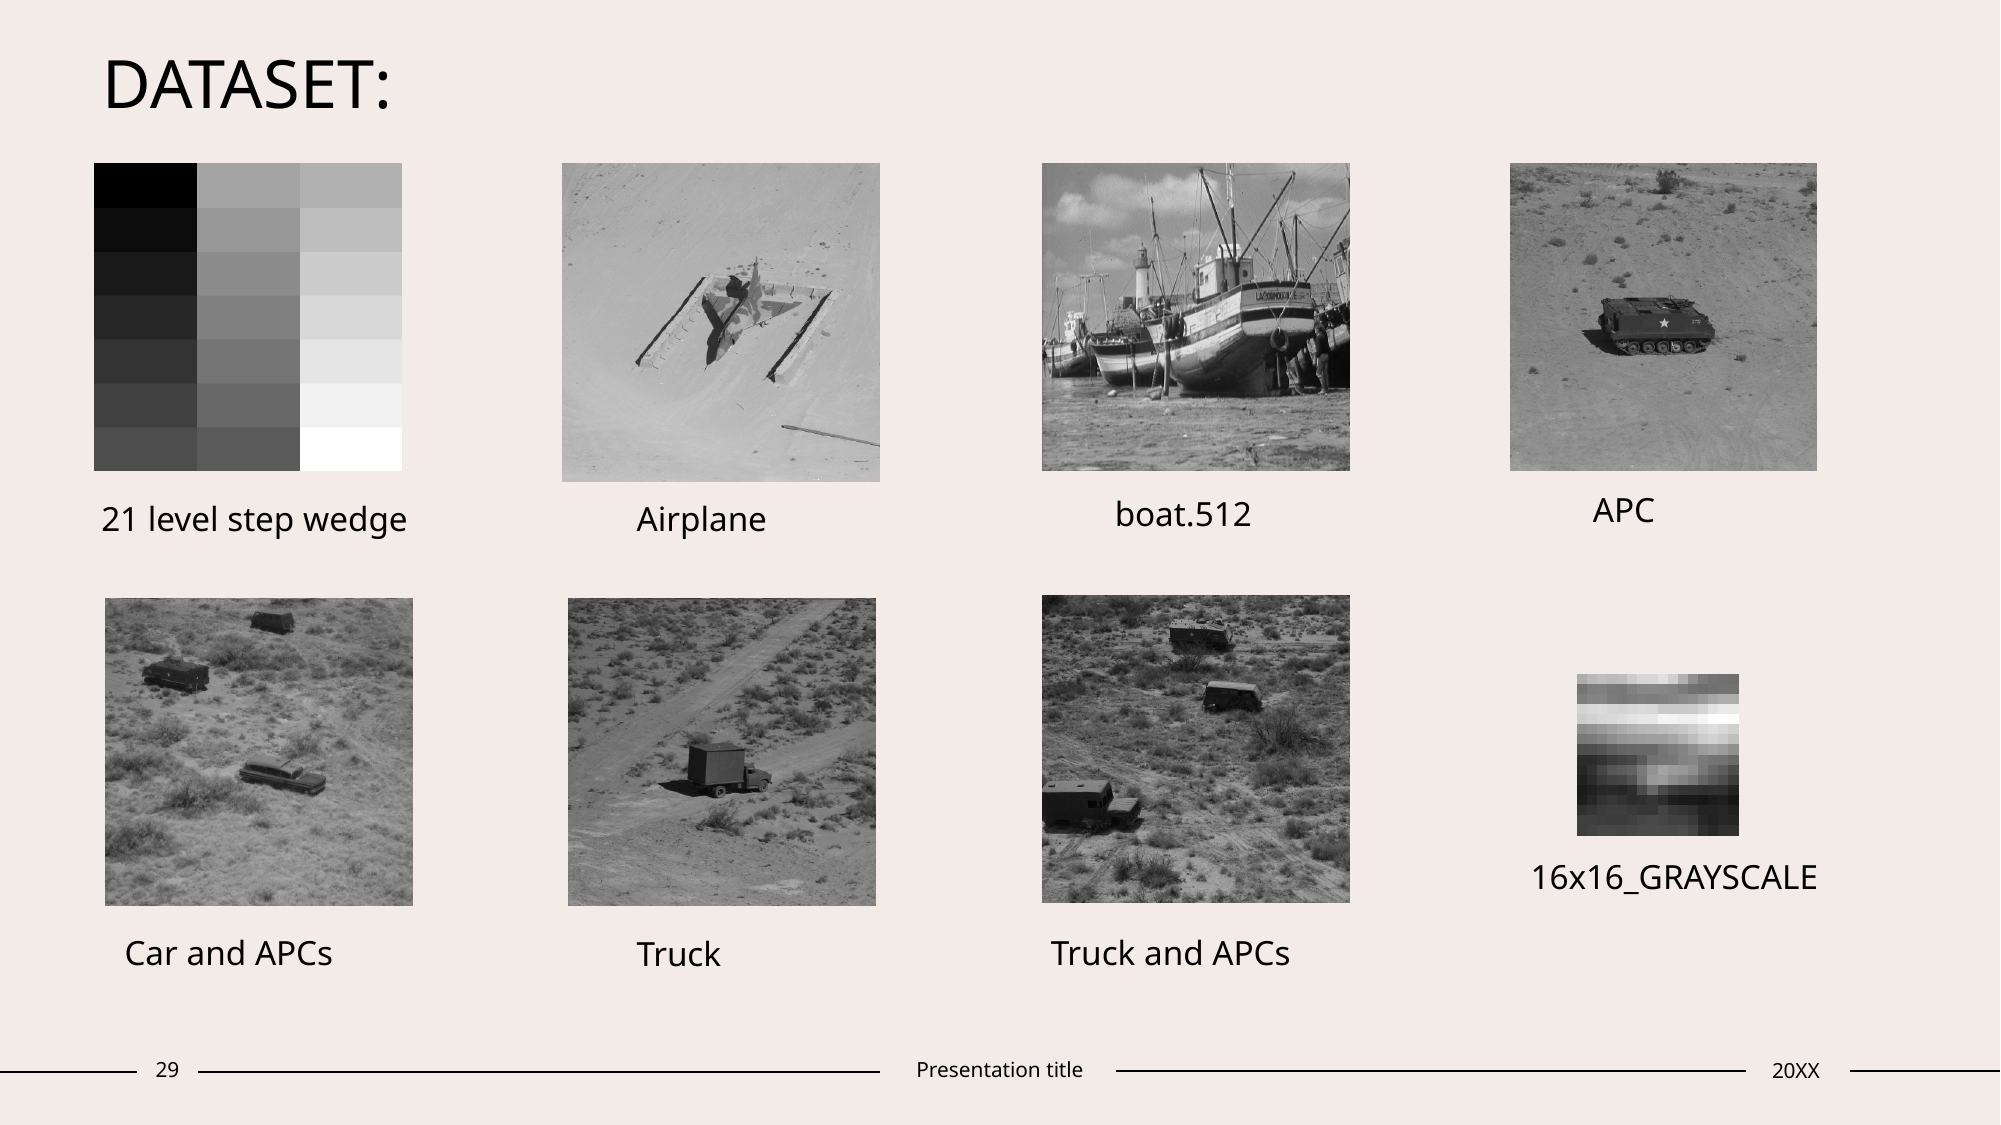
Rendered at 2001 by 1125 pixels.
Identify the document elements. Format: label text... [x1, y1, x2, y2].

text_box Car and APCs [109, 924, 527, 1014]
picture [562, 163, 880, 482]
picture [1042, 595, 1350, 903]
footer Presentation title [879, 1050, 1120, 1091]
text_box 21 level step wedge [86, 491, 503, 580]
text_box Airplane [621, 491, 913, 580]
picture [568, 598, 876, 906]
picture [1042, 163, 1350, 471]
picture [94, 163, 402, 471]
text_box DATASET: [87, 34, 505, 124]
text_box boat.512 [1099, 485, 1391, 574]
slide_number 29 [137, 1050, 198, 1091]
text_box APC [1577, 481, 1995, 571]
slide_number 20XX [1743, 1050, 1849, 1091]
picture [1577, 674, 1739, 836]
picture [105, 598, 413, 906]
text_box Truck and APCs [1035, 924, 1453, 1014]
picture [1510, 163, 1817, 471]
text_box 16x16_GRAYSCALE [1515, 848, 1933, 938]
text_box Truck [621, 925, 1039, 1015]
